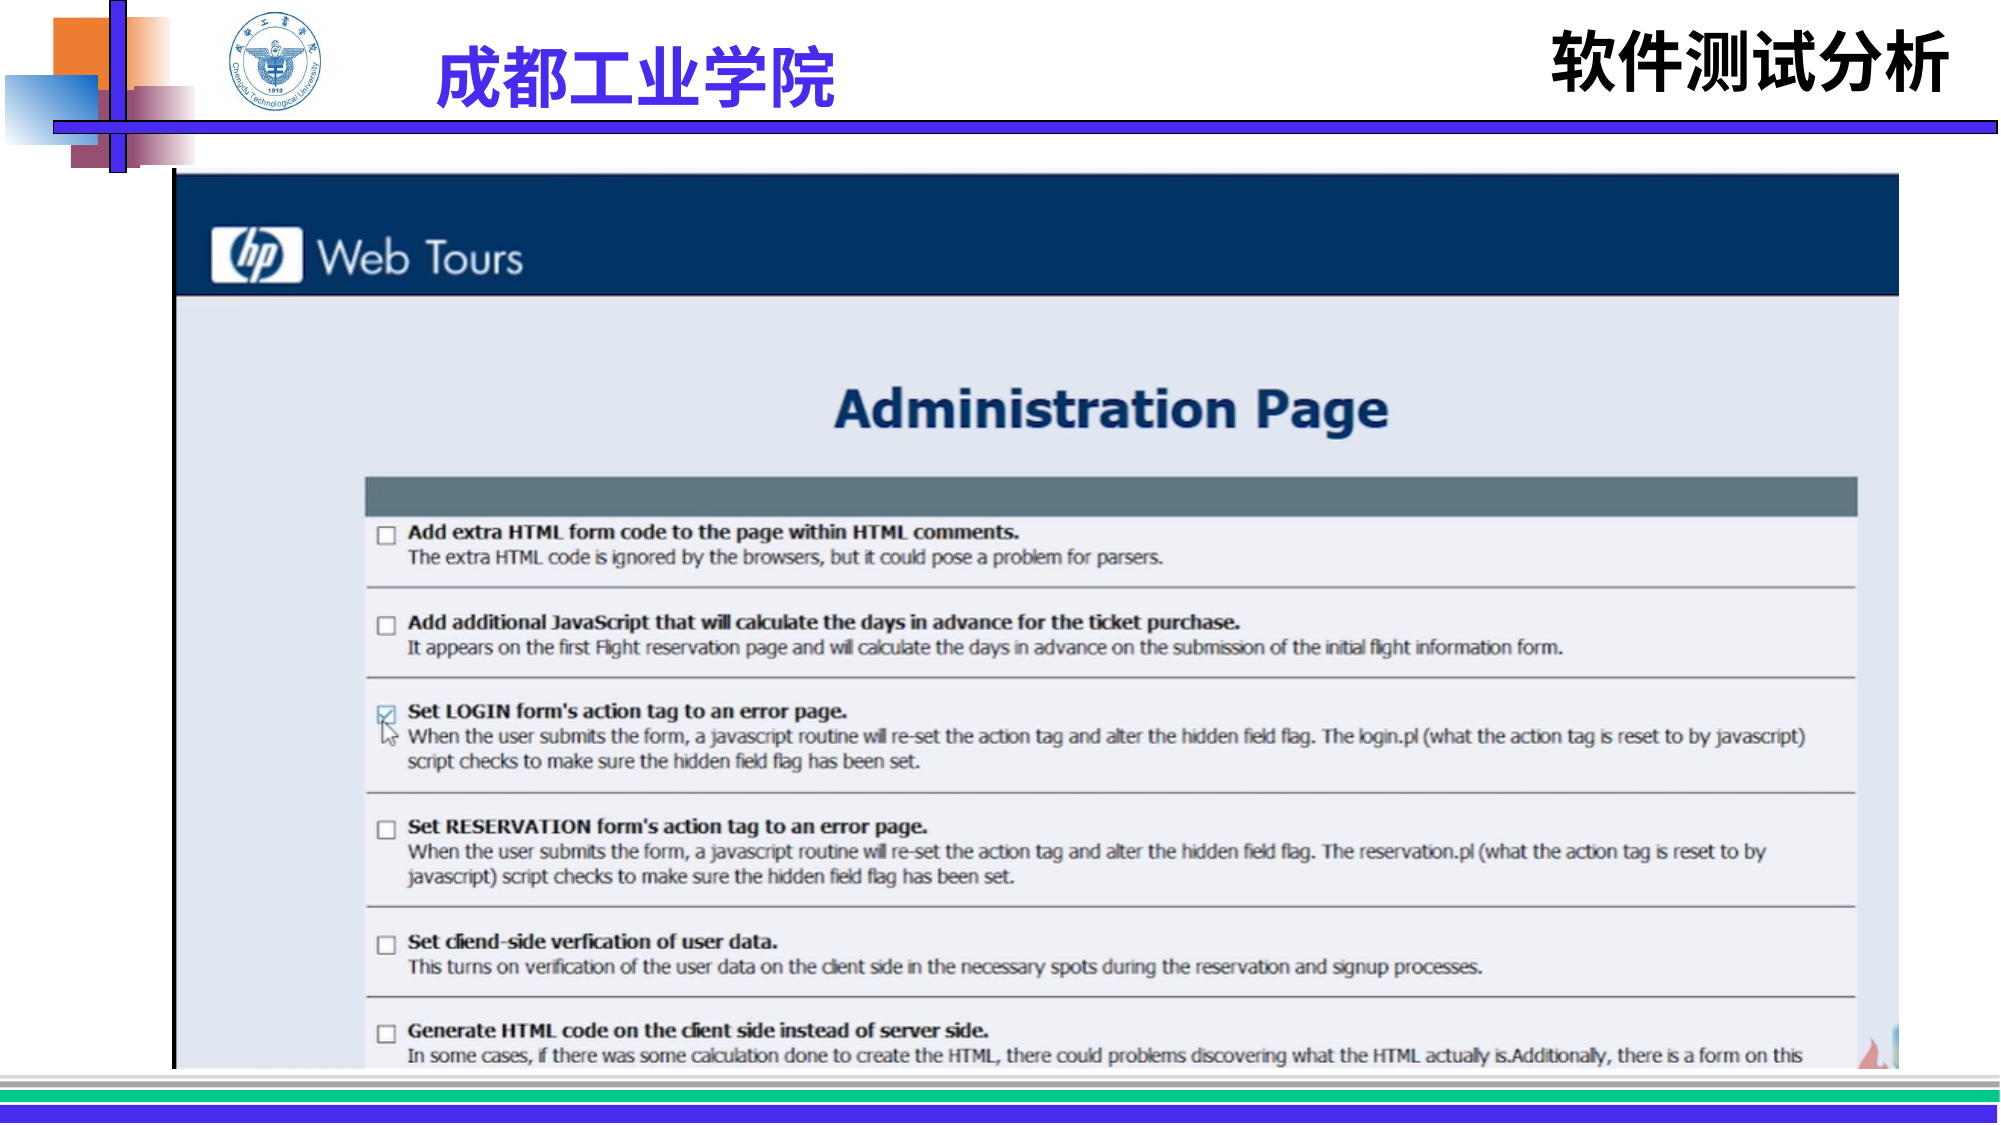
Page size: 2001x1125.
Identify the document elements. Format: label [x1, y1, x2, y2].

list [172, 168, 1899, 1069]
picture [203, 0, 345, 120]
